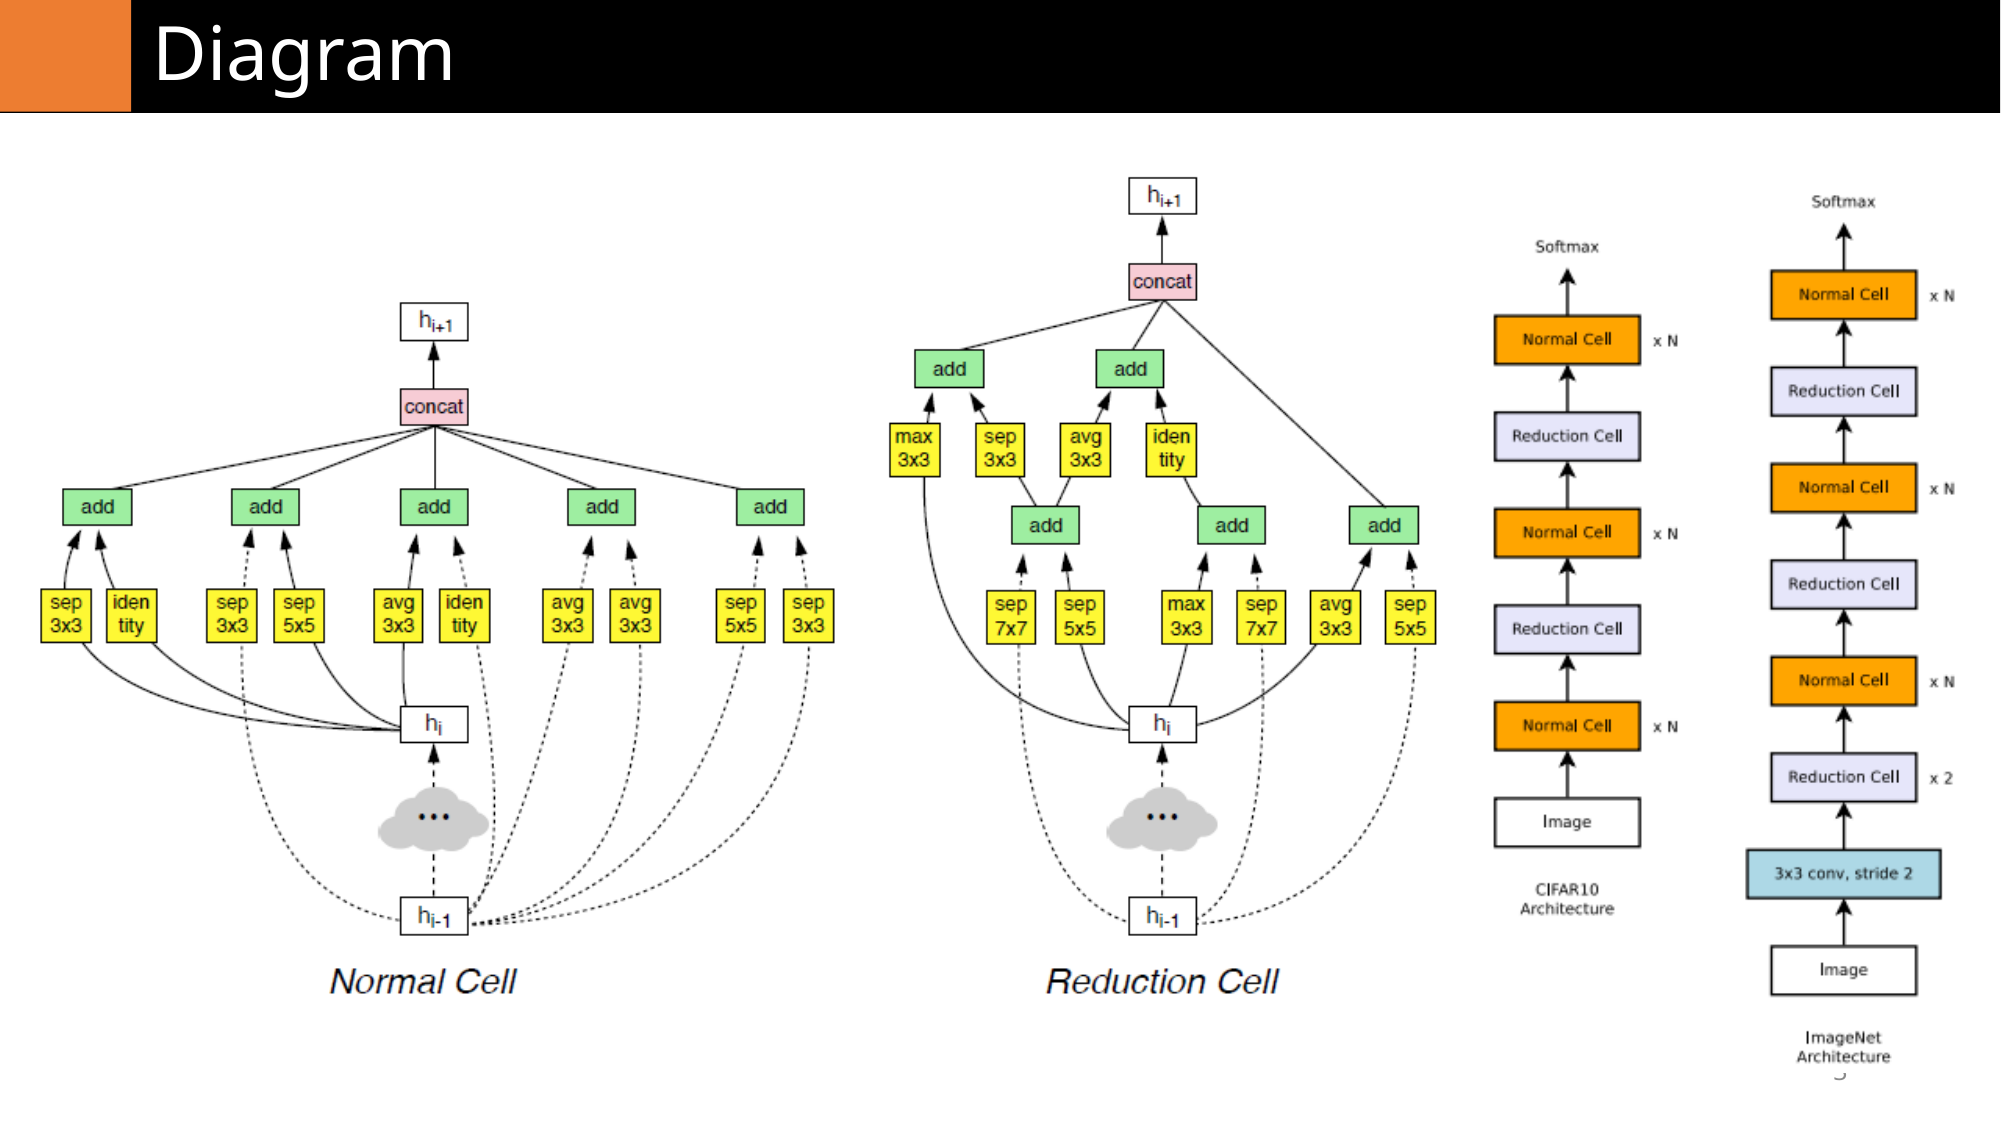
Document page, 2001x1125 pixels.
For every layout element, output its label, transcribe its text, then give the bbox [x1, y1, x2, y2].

slide_number 3 [1412, 1042, 1863, 1103]
picture [1719, 184, 1973, 1073]
picture [0, 154, 1446, 1000]
title Diagram [137, 0, 2000, 112]
picture [1472, 229, 1692, 925]
